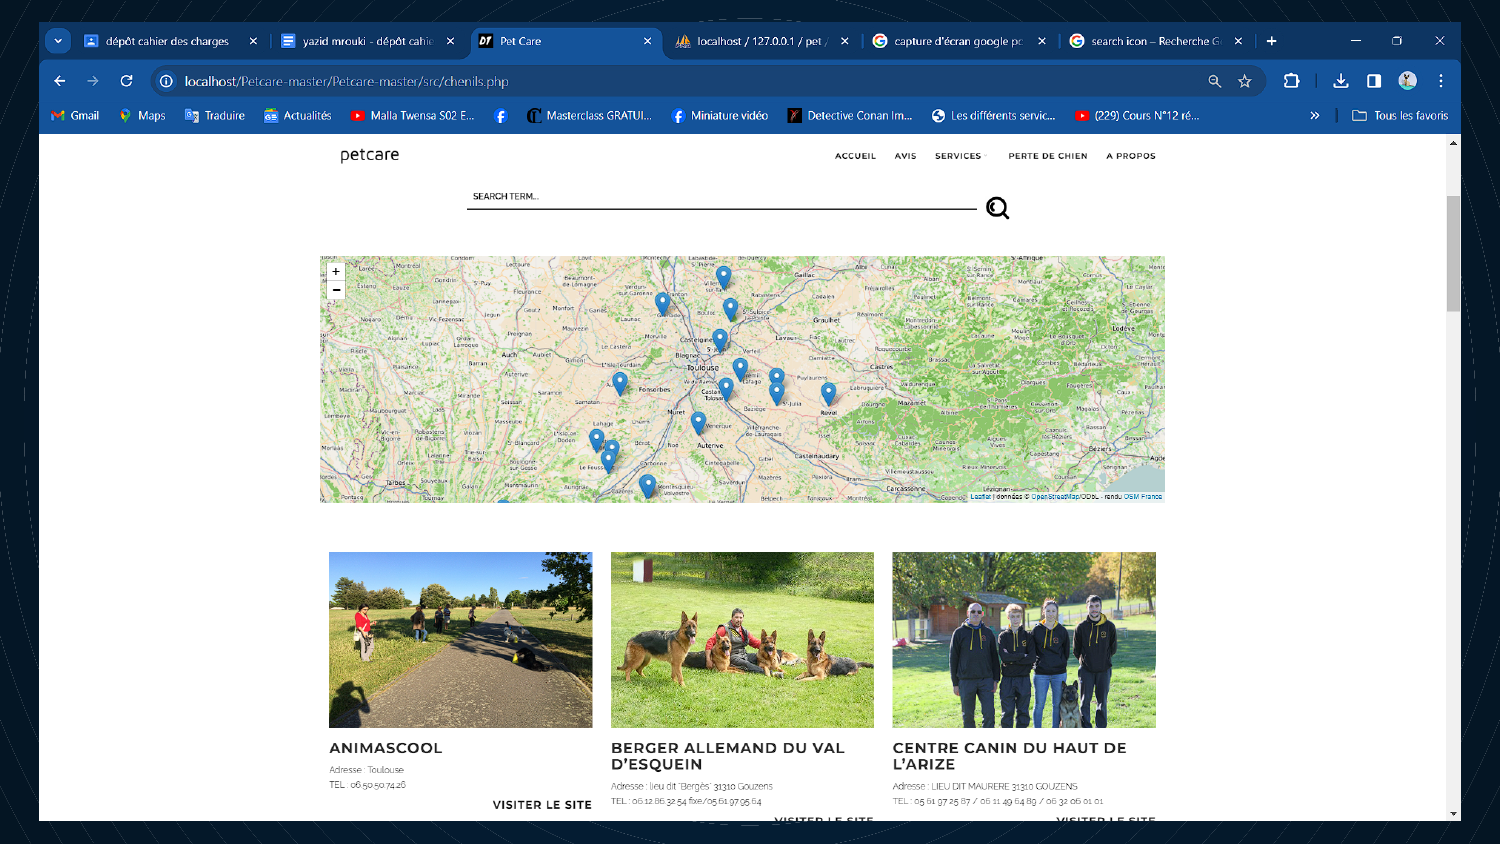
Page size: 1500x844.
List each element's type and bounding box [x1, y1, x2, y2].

picture [38, 22, 1461, 822]
